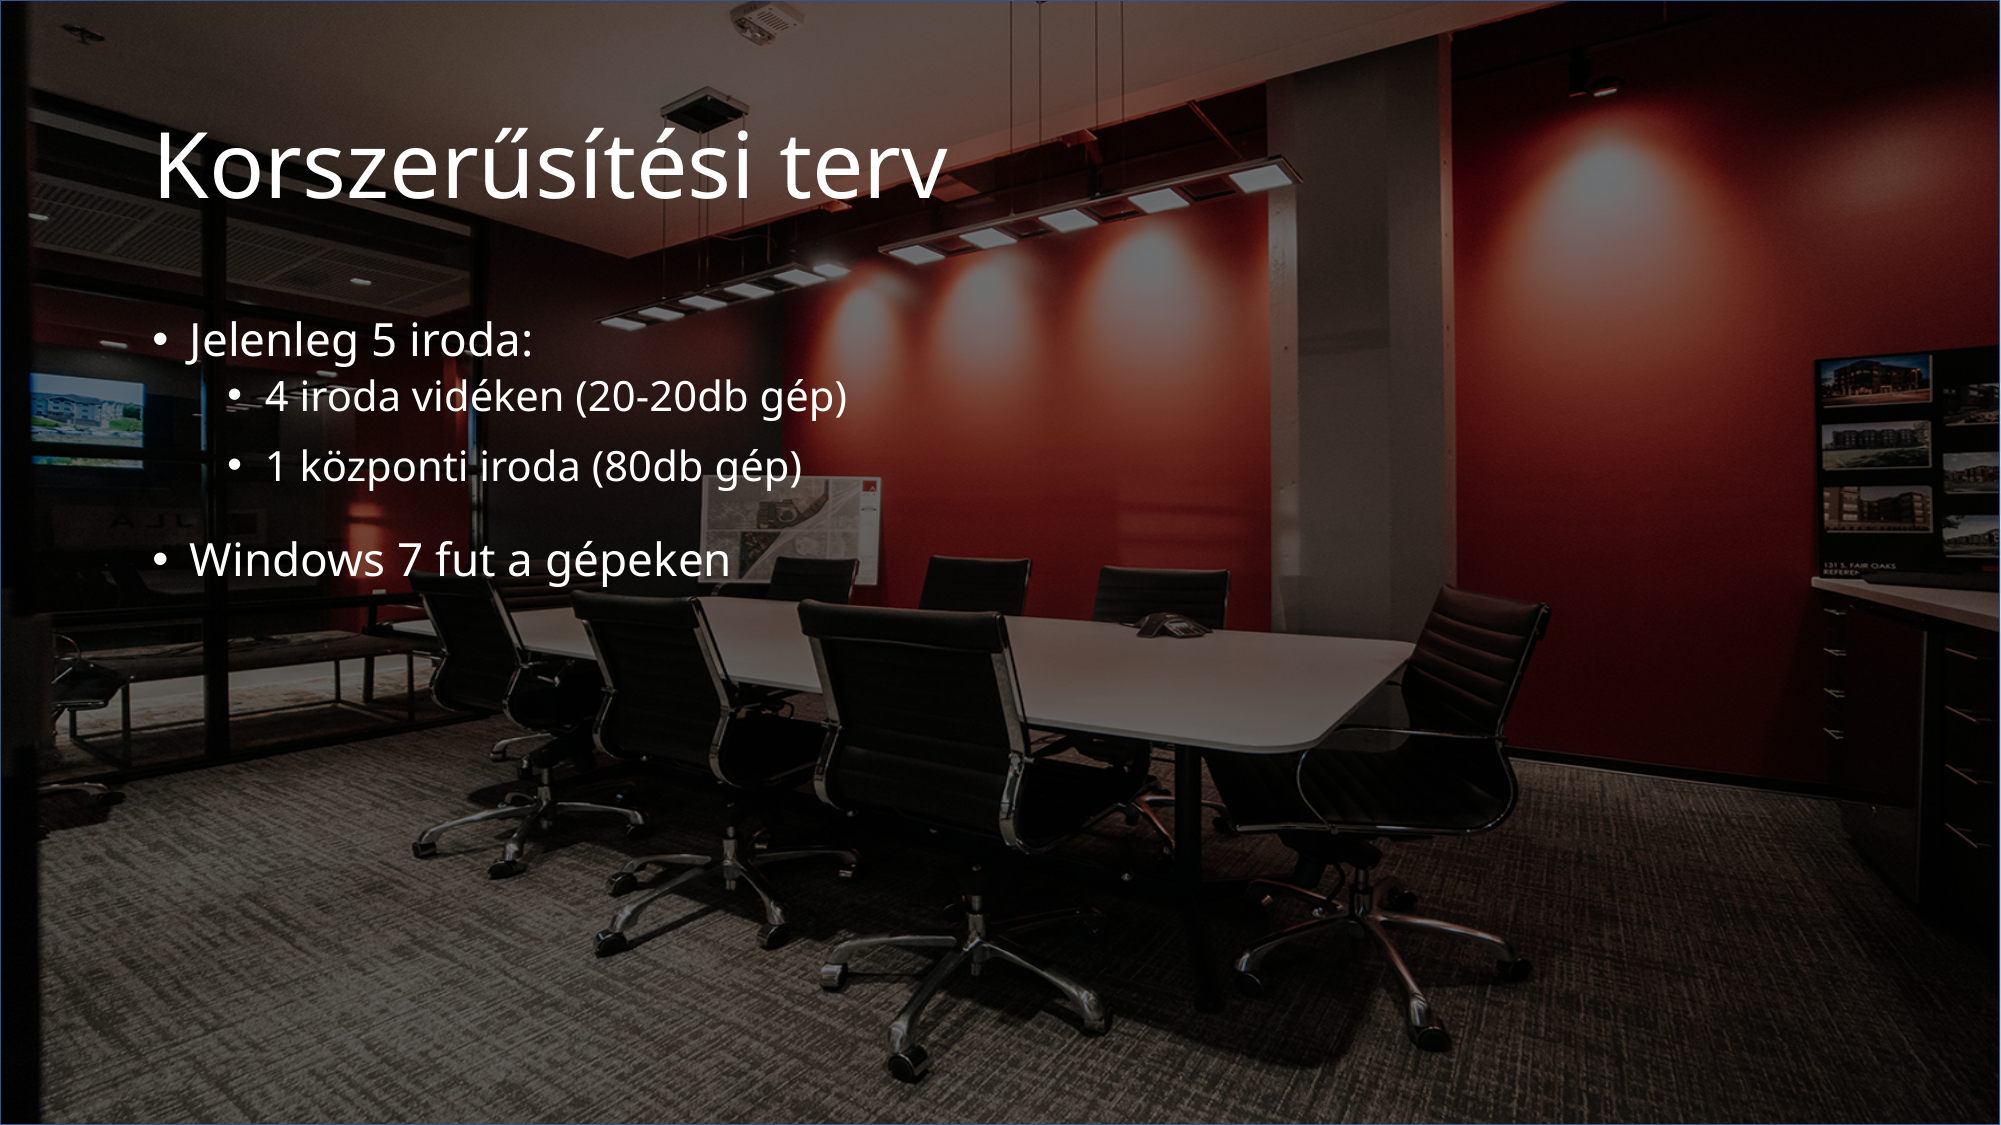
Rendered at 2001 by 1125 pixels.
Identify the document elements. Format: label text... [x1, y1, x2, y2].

list Jelenleg 5 iroda: 4 iroda vidéken (20-20db gép) 1 központi iroda (80db gép) Windows 7 fut a gépeken [137, 299, 1863, 1014]
picture [1, 1, 1999, 1124]
title Korszerűsítési terv [137, 59, 1863, 278]
